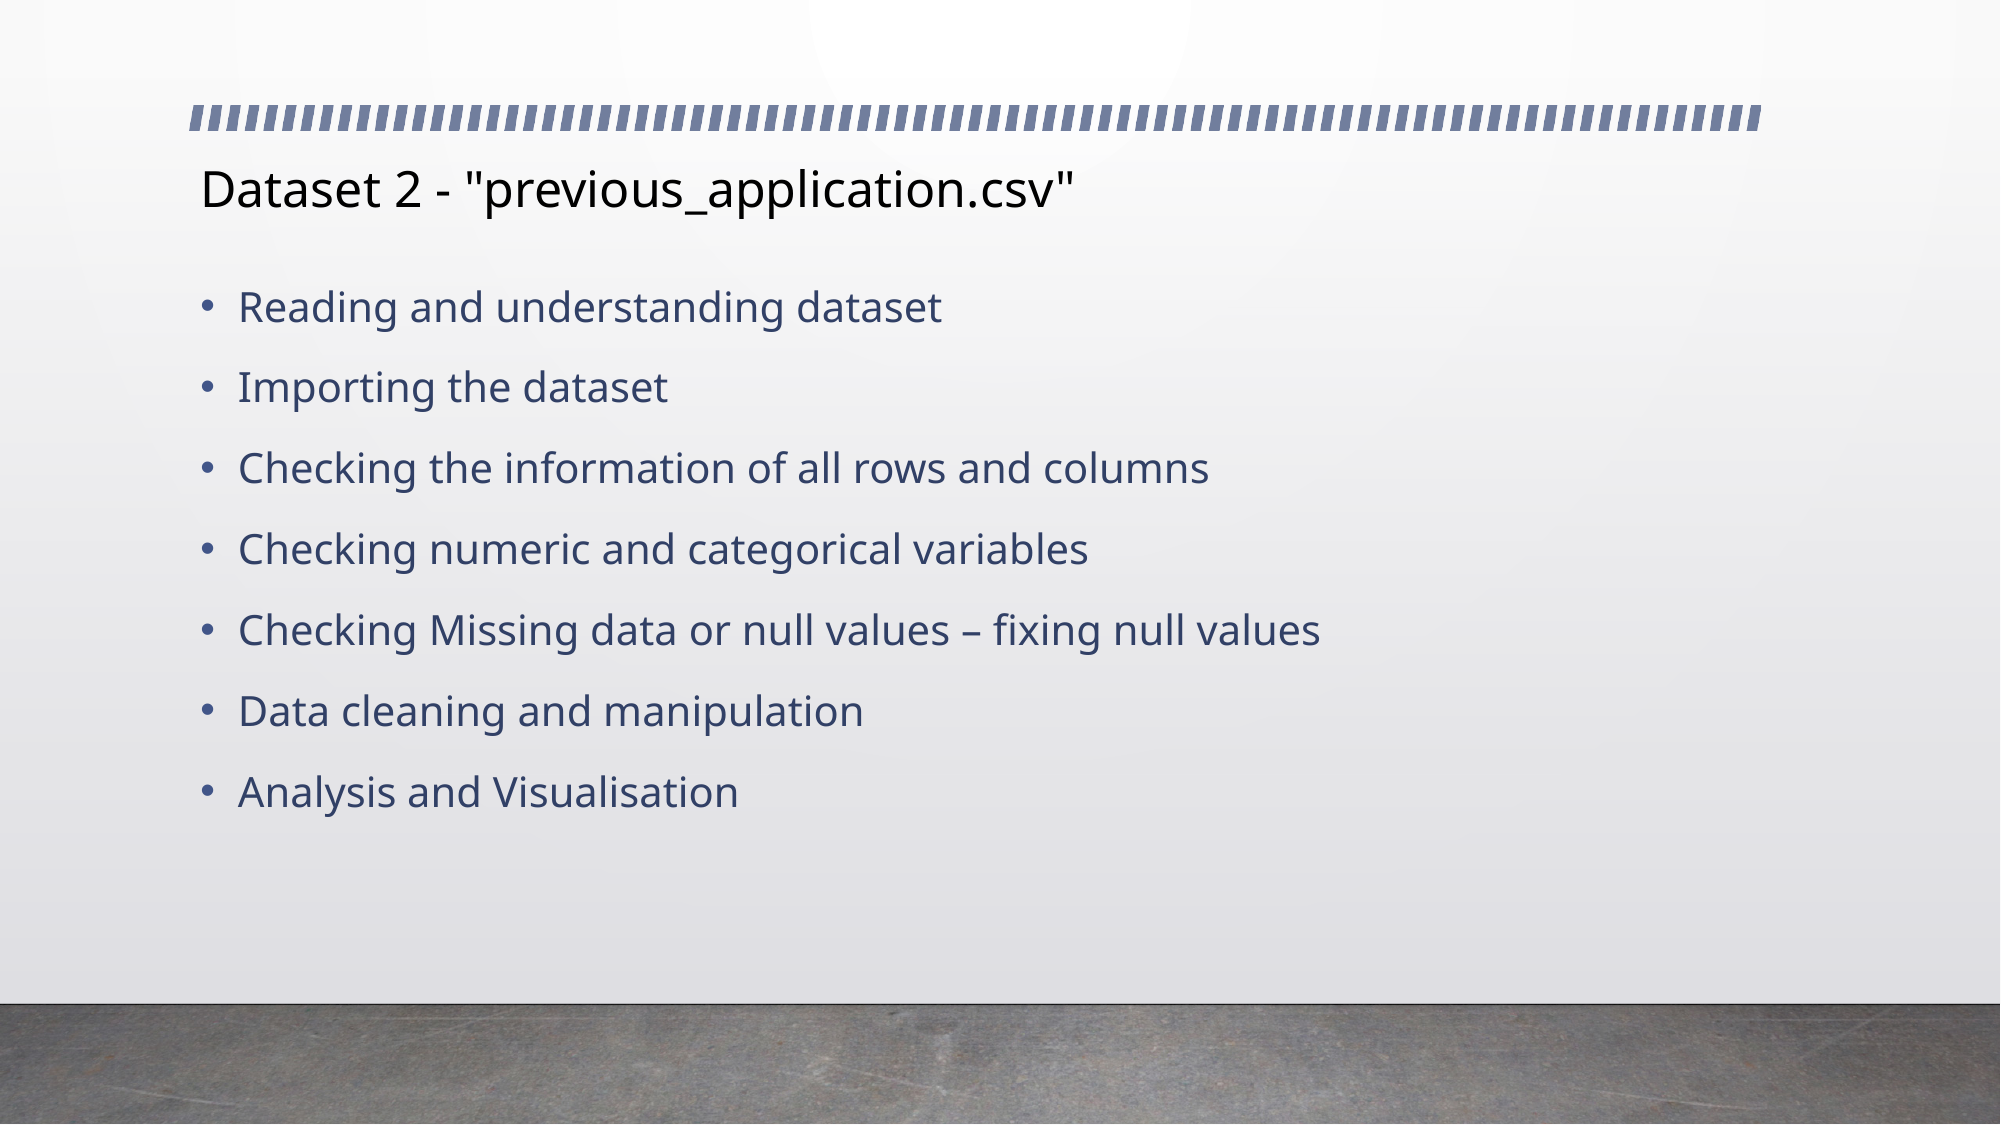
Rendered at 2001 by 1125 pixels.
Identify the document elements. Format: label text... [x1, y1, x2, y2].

title Dataset 2 - "previous_application.csv" [185, 156, 1761, 262]
list Reading and understanding dataset Importing the dataset Checking the information of all rows and columns Checking numeric and categorical variables Checking Missing data or null values – fixing null values Data cleaning and manipulation Analysis and Visualisation [185, 262, 1761, 897]
picture [0, 1004, 2000, 1124]
